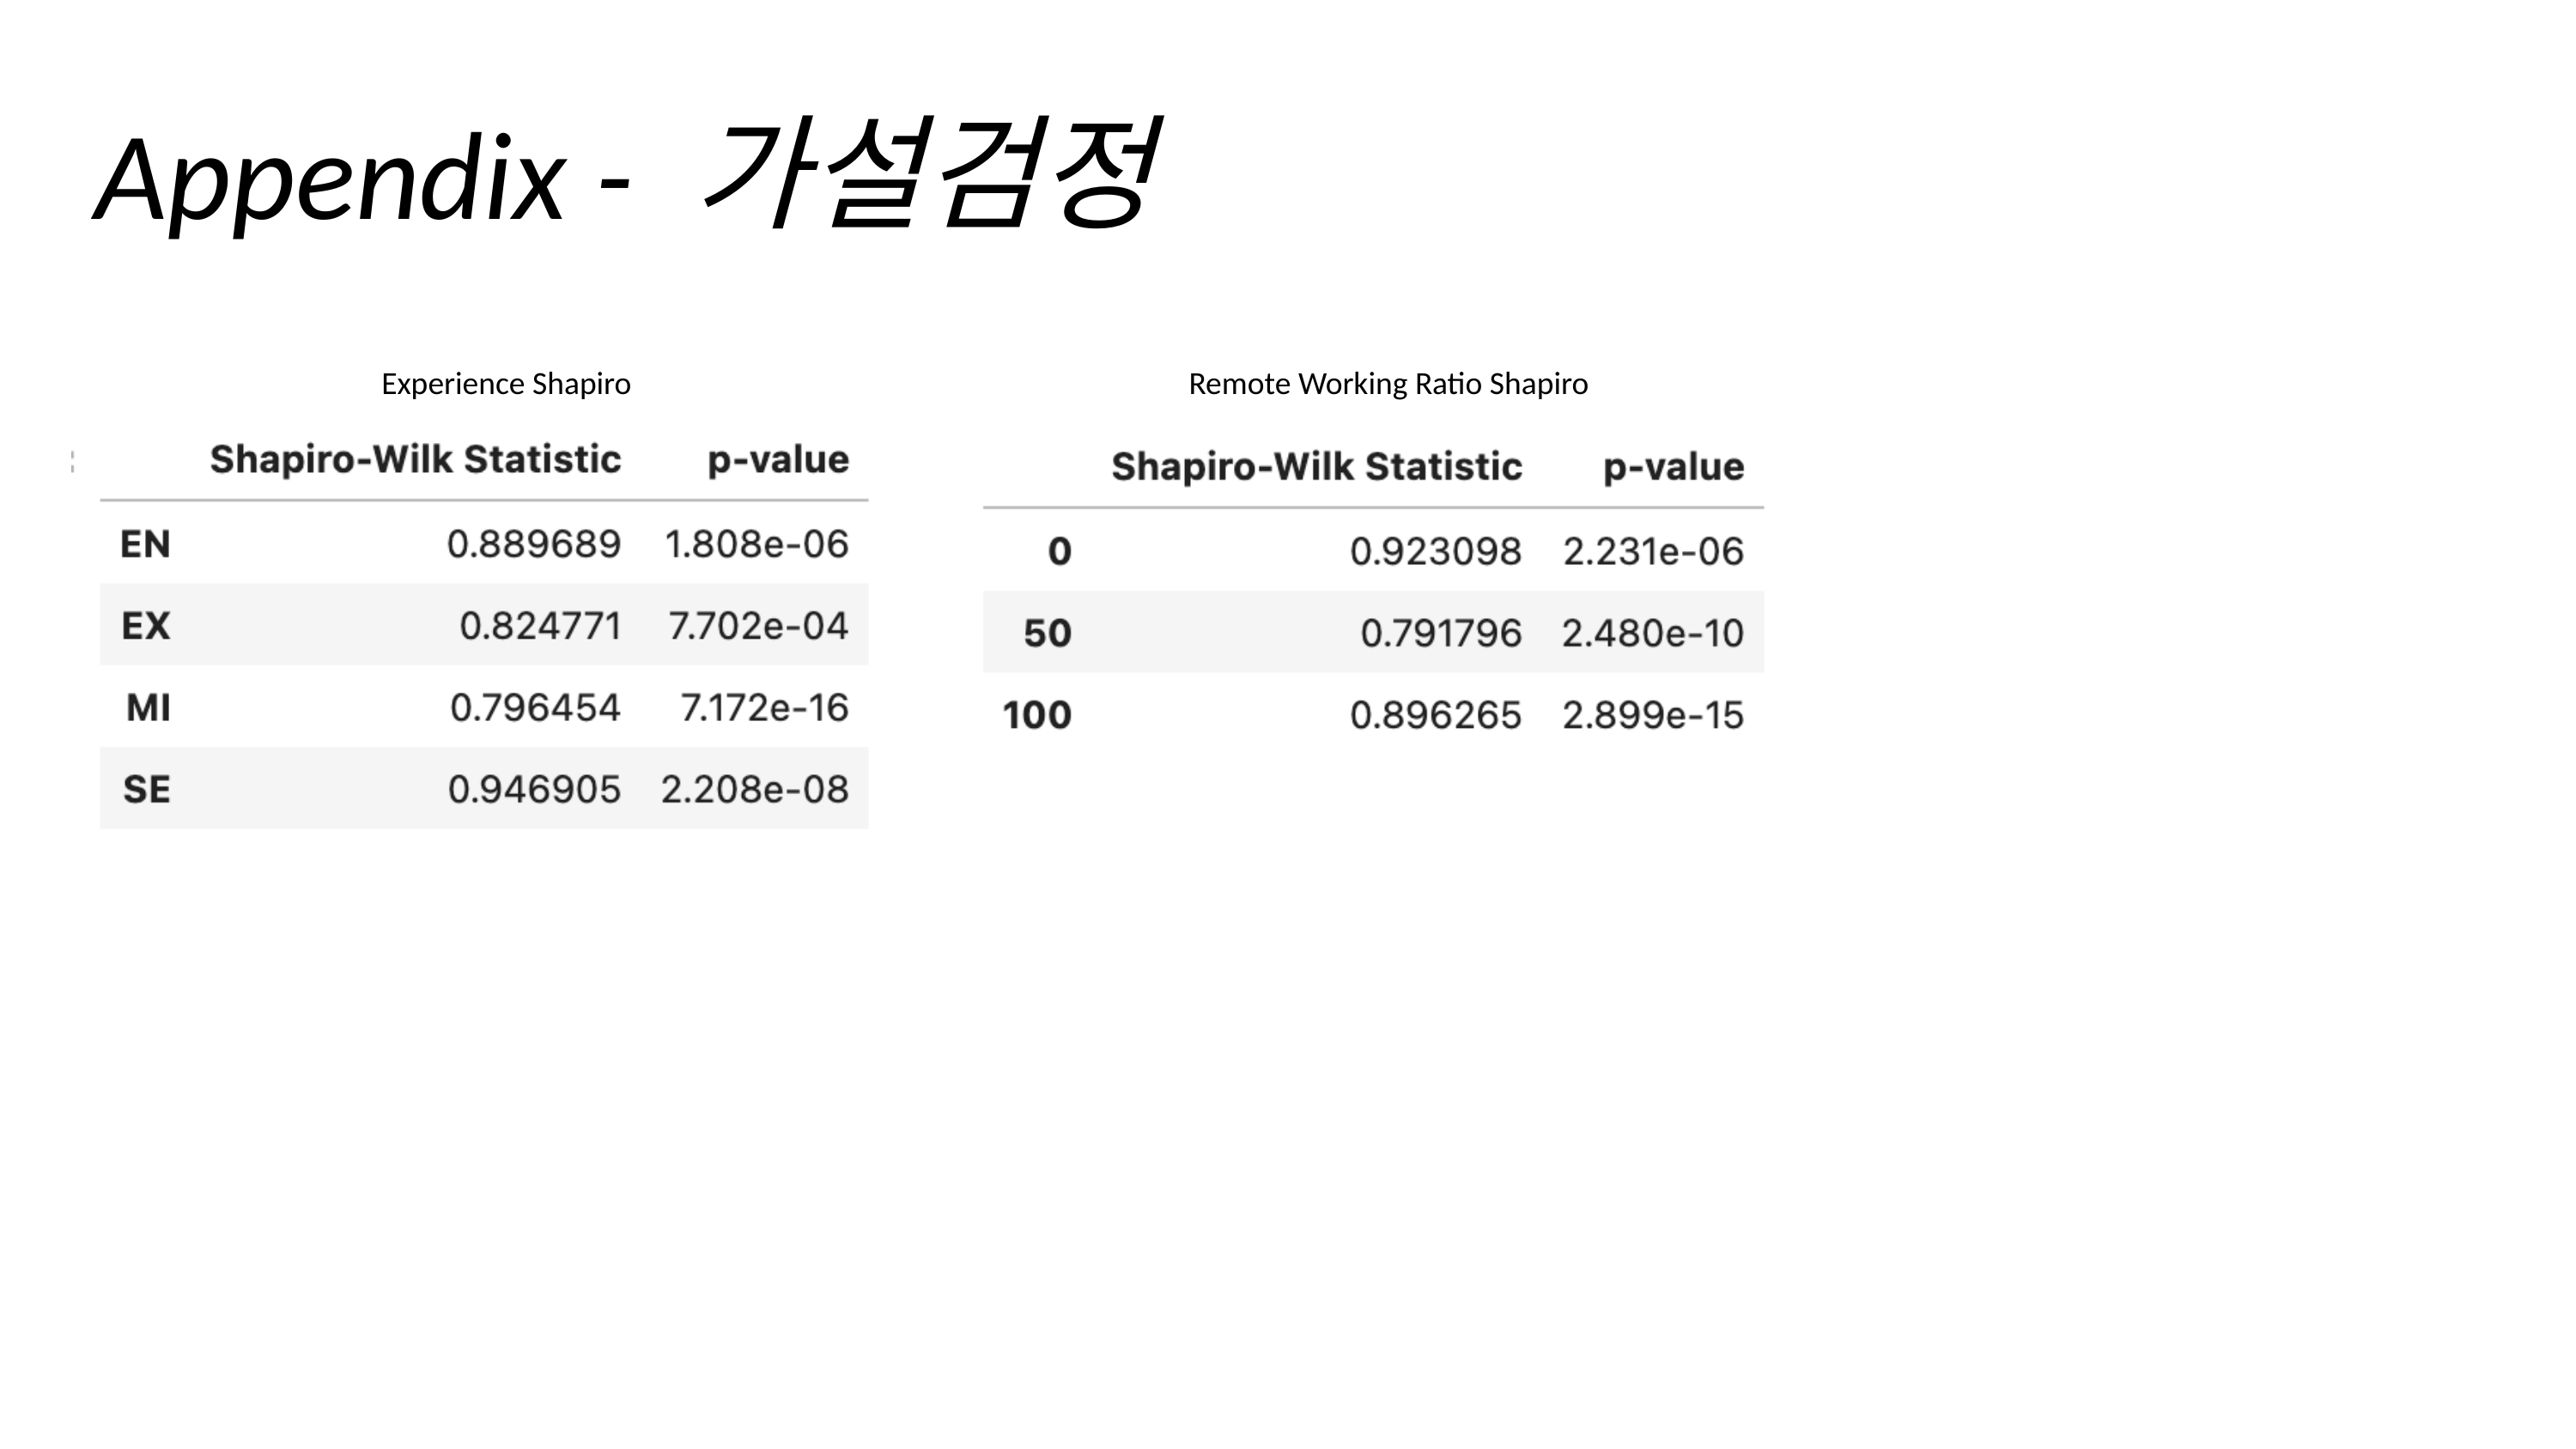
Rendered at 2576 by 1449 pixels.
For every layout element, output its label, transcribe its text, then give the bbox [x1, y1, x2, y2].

text_box Appendix - 가설검정 [94, 100, 1773, 276]
text_box Remote Working Ratio Shapiro [1176, 355, 1602, 408]
picture [71, 412, 943, 878]
text_box Experience Shapiro [368, 355, 645, 408]
picture [965, 412, 1814, 796]
